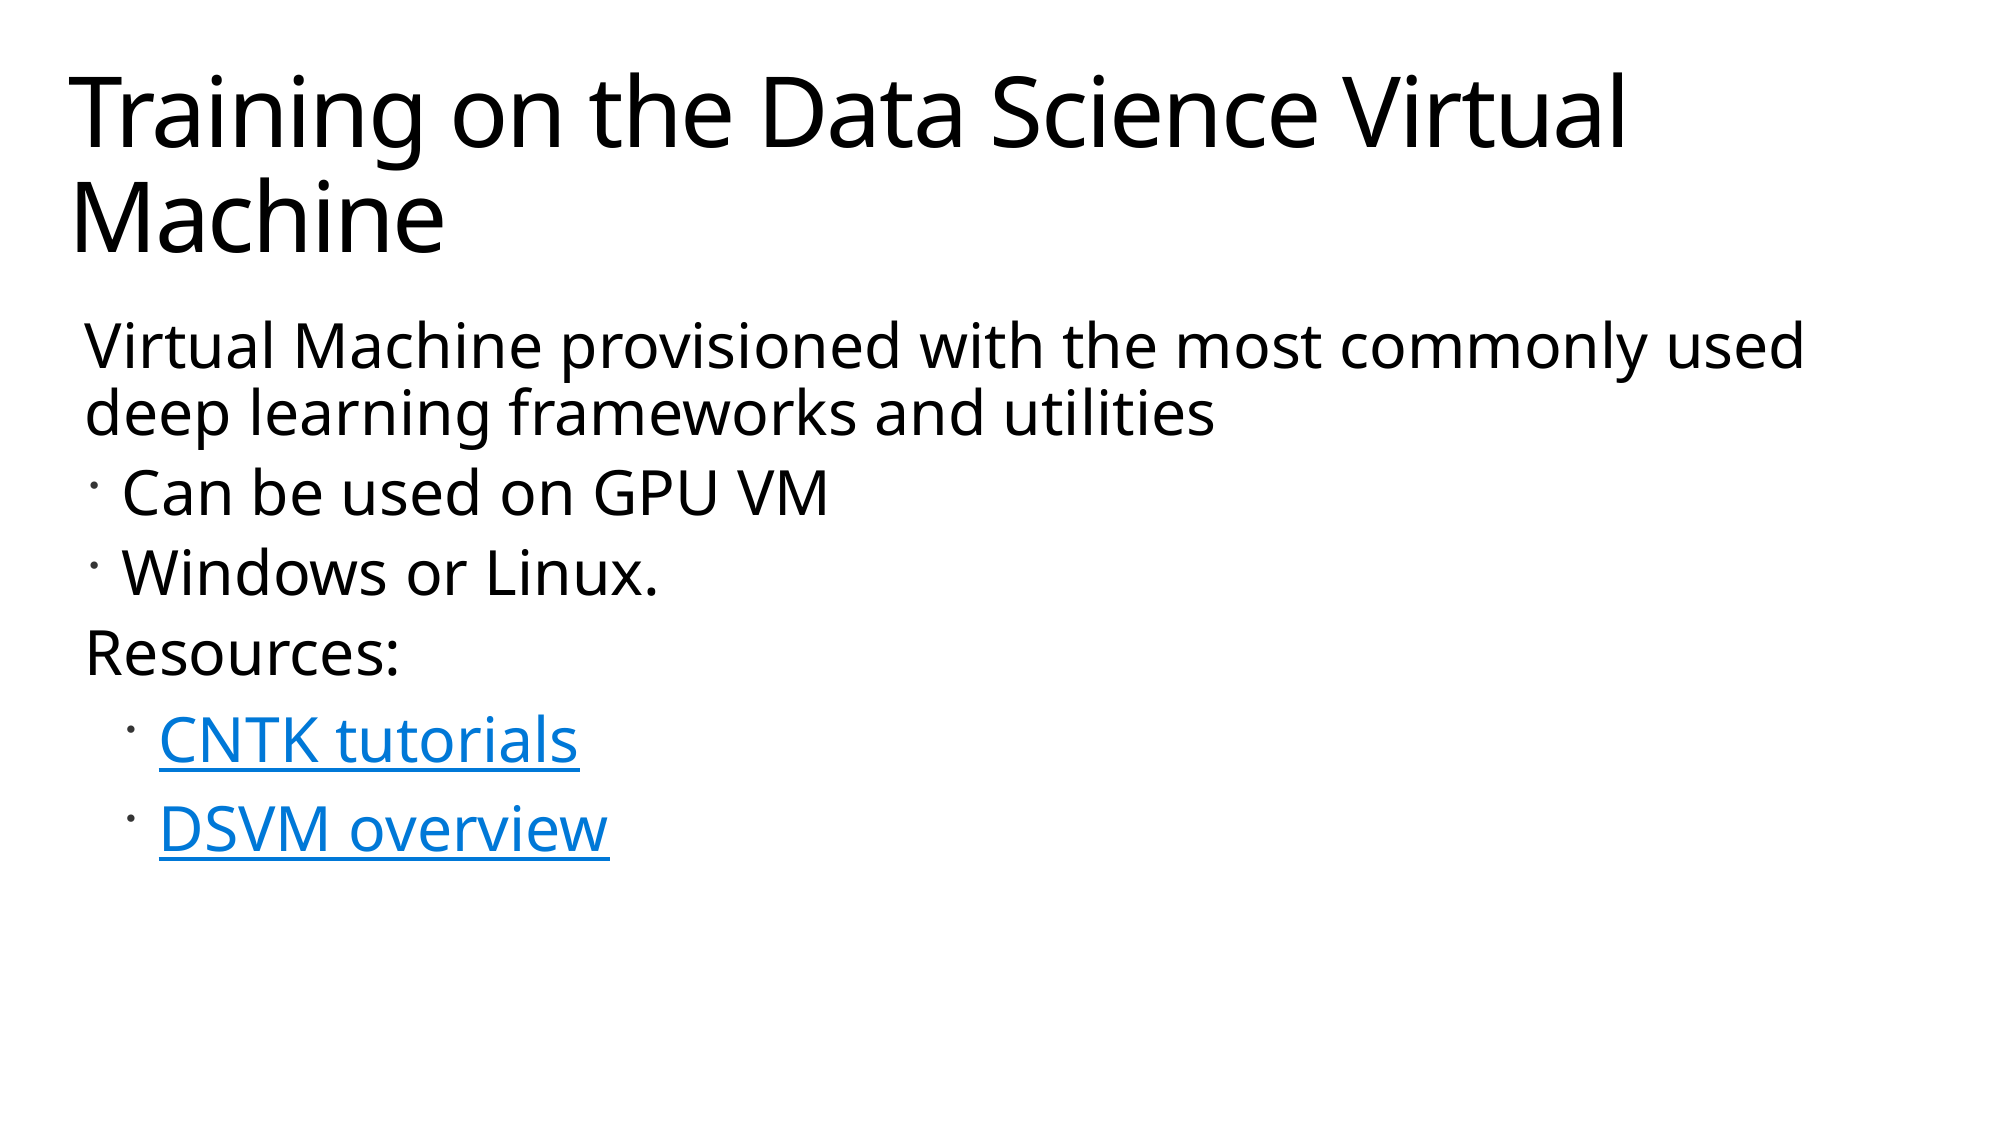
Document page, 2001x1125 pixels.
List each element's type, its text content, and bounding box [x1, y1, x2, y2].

title Training on the Data Science Virtual Machine [44, 47, 1957, 196]
list Virtual Machine provisioned with the most commonly used deep learning frameworks and utilities Can be used on GPU VM Windows or Linux. Resources: CNTK tutorials DSVM overview [60, 299, 1863, 1044]
